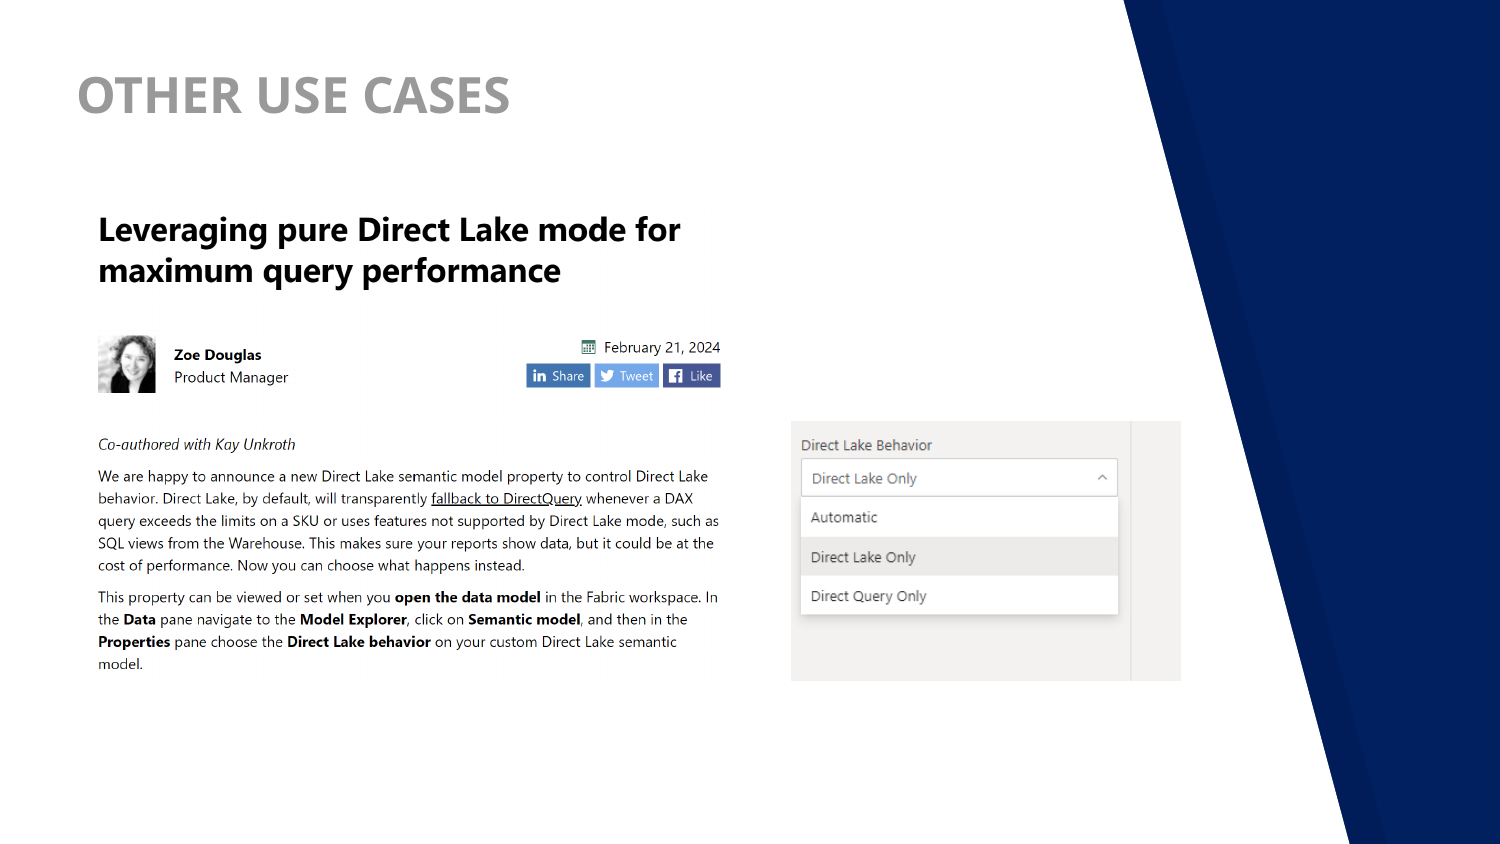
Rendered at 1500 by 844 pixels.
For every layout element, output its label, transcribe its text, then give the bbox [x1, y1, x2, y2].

picture [75, 204, 751, 682]
picture [790, 421, 1182, 682]
title OTHER USE CASES [61, 58, 1049, 139]
